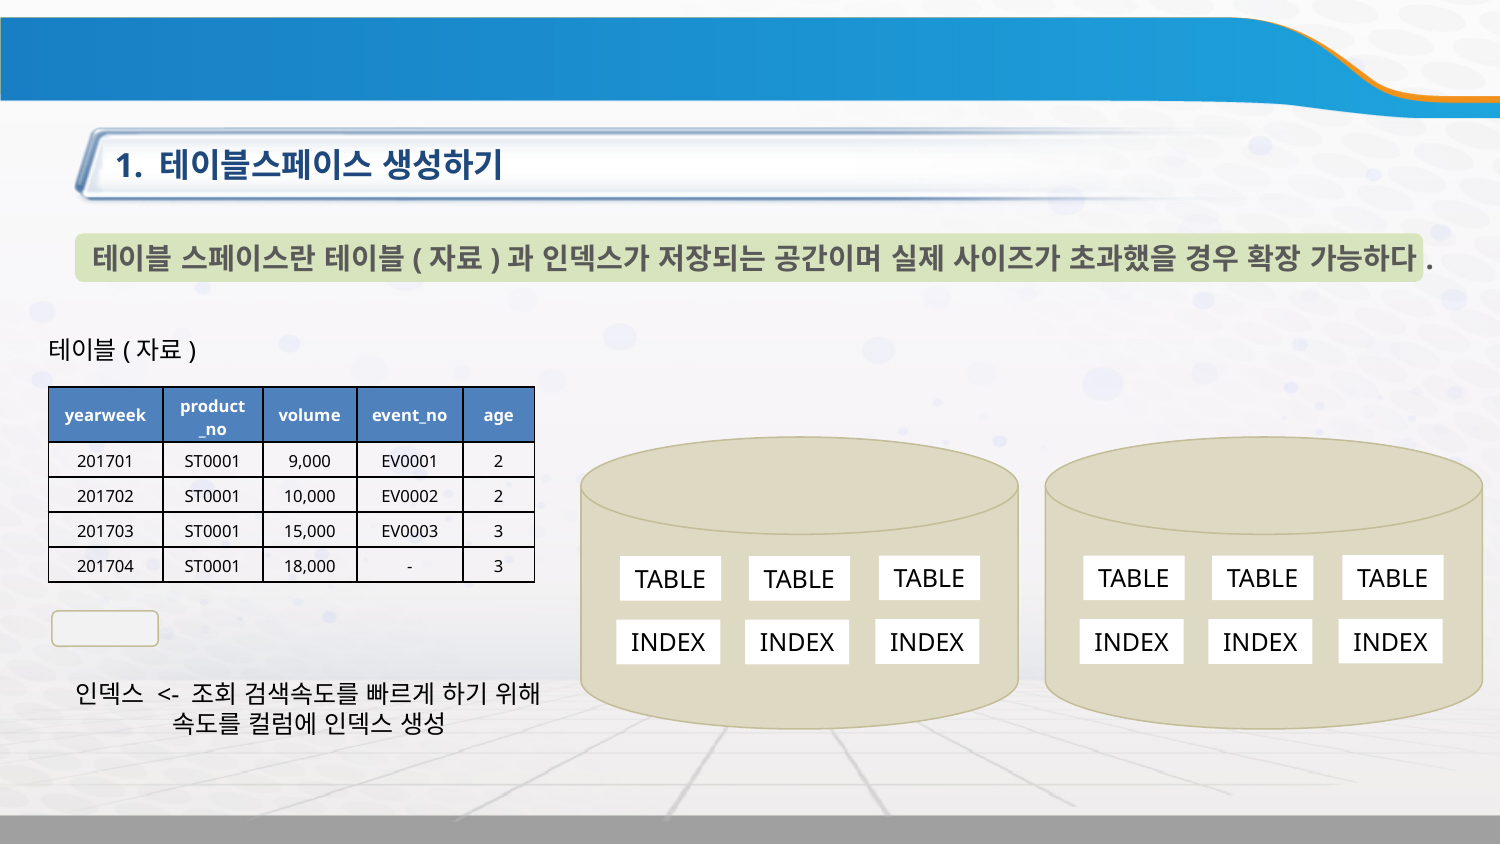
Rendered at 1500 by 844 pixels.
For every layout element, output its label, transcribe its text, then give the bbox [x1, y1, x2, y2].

text_box [1045, 437, 1483, 729]
table_cell EV0003 [358, 513, 462, 546]
table_header volume [264, 388, 356, 441]
text_box TABLE [878, 555, 981, 601]
table_cell 2 [464, 443, 534, 476]
table_cell 15,000 [264, 513, 356, 546]
text_box INDEX [1208, 619, 1313, 664]
table_cell - [358, 548, 462, 581]
text_box INDEX [616, 619, 721, 665]
table_cell 10,000 [264, 478, 356, 511]
text_box TABLE [1083, 555, 1185, 601]
table_cell 18,000 [264, 548, 356, 581]
text_box 2. 데이터베이스 시작하기 [29, 0, 1175, 103]
text_box INDEX [745, 619, 850, 665]
table_cell 201703 [49, 513, 162, 546]
text_box INDEX [1338, 618, 1443, 664]
table_cell ST0001 [164, 548, 262, 581]
text_box INDEX [875, 619, 980, 664]
text_box 테이블 스페이스란 테이블(자료)과 인덱스가 저장되는 공간이며 실제 사이즈가 초과했을 경우 확장 가능하다. [74, 233, 1424, 282]
table_cell 2 [464, 478, 534, 511]
text_box 테이블(자료) [33, 327, 211, 373]
text_box INDEX [1079, 619, 1184, 664]
table_cell EV0002 [358, 478, 462, 511]
text_box TABLE [1342, 555, 1444, 600]
text_box TABLE [619, 556, 722, 601]
text_box TABLE [748, 556, 851, 601]
table_header yearweek [49, 388, 162, 441]
table_header product_no [164, 388, 262, 441]
table_cell EV0001 [358, 443, 462, 476]
table_cell ST0001 [164, 513, 262, 546]
table_header age [464, 388, 534, 441]
table_cell 9,000 [264, 443, 356, 476]
table_cell 201701 [49, 443, 162, 476]
table_cell 201702 [49, 478, 162, 511]
table_cell 3 [464, 513, 534, 546]
text_box 인덱스 <- 조회 검색속도를 빠르게 하기 위해 속도를 컬럼에 인덱스 생성 [60, 671, 557, 746]
table_cell 3 [464, 548, 534, 581]
picture [0, 0, 1500, 844]
text_box [580, 437, 1019, 729]
text_box TABLE [1212, 555, 1314, 601]
text_box [51, 610, 159, 647]
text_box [74, 126, 1289, 208]
table_cell 201704 [49, 548, 162, 581]
table_header event_no [358, 388, 462, 441]
table_cell ST0001 [164, 478, 262, 511]
table_cell ST0001 [164, 443, 262, 476]
